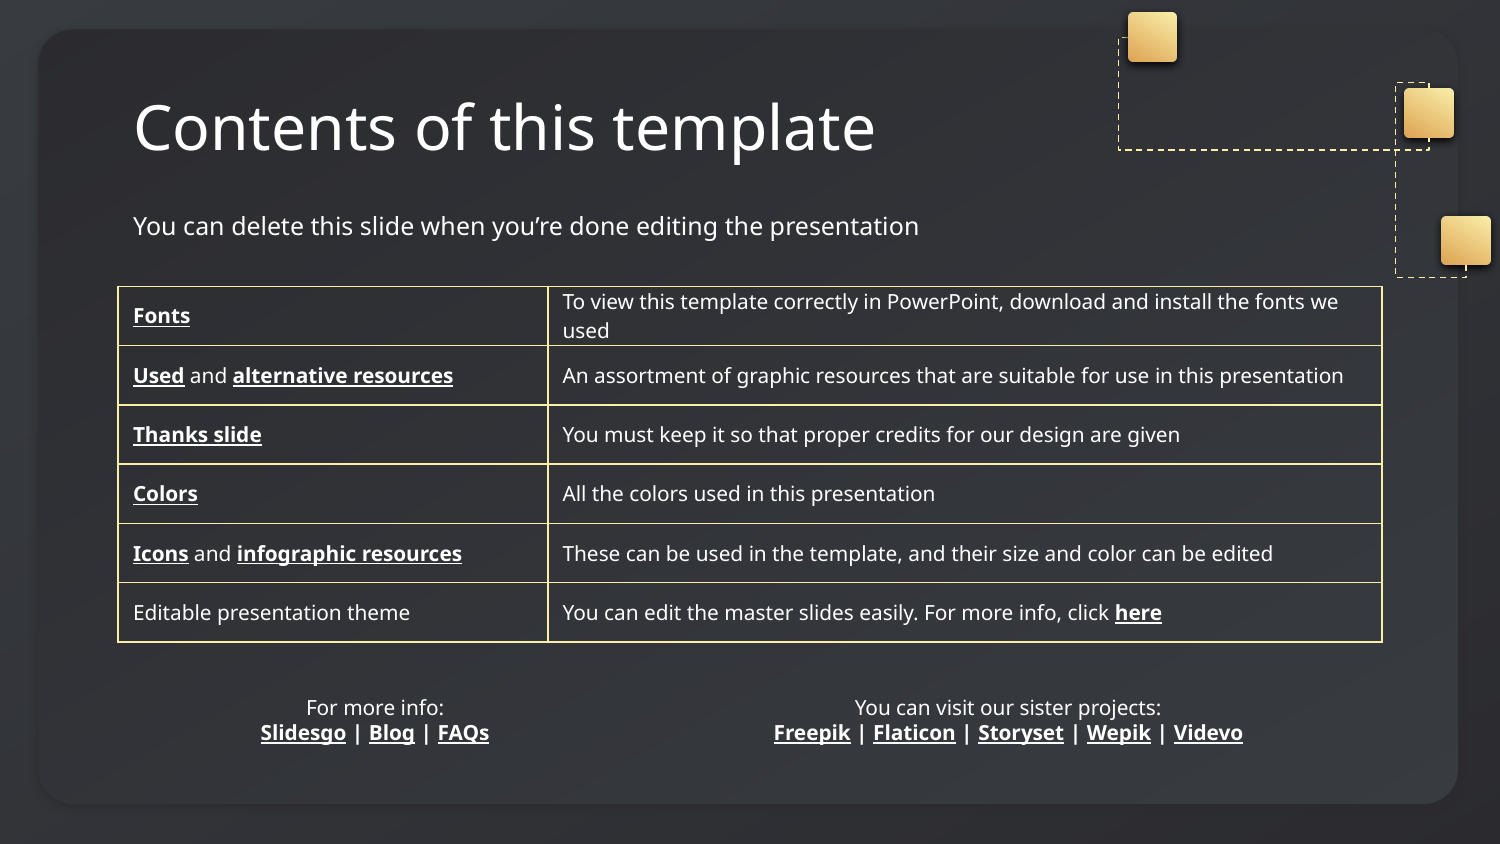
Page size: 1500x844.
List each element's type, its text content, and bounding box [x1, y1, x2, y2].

table_header To view this template correctly in PowerPoint, download and install the fonts we used [549, 287, 1381, 345]
table_cell Used and alternative resources [119, 346, 547, 404]
table_cell These can be used in the template, and their size and color can be edited [549, 524, 1381, 582]
text_box You can visit our sister projects: Freepik | Flaticon | Storyset | Wepik | Videvo [735, 679, 1281, 756]
picture [0, 0, 1500, 844]
table_header Fonts [119, 287, 547, 345]
table_cell You can edit the master slides easily. For more info, click here [549, 583, 1381, 641]
text_box You can delete this slide when you’re done editing the presentation [118, 195, 1382, 257]
text_box For more info: Slidesgo | Blog | FAQs [219, 679, 531, 756]
table_cell All the colors used in this presentation [549, 465, 1381, 523]
table_cell Icons and infographic resources [119, 524, 547, 582]
table_cell Colors [119, 465, 547, 523]
title Contents of this template [118, 72, 1382, 167]
table_cell An assortment of graphic resources that are suitable for use in this presentation [549, 346, 1381, 404]
table_cell You must keep it so that proper credits for our design are given [549, 406, 1381, 463]
table_cell Editable presentation theme [119, 583, 547, 641]
table_cell Thanks slide [119, 406, 547, 463]
